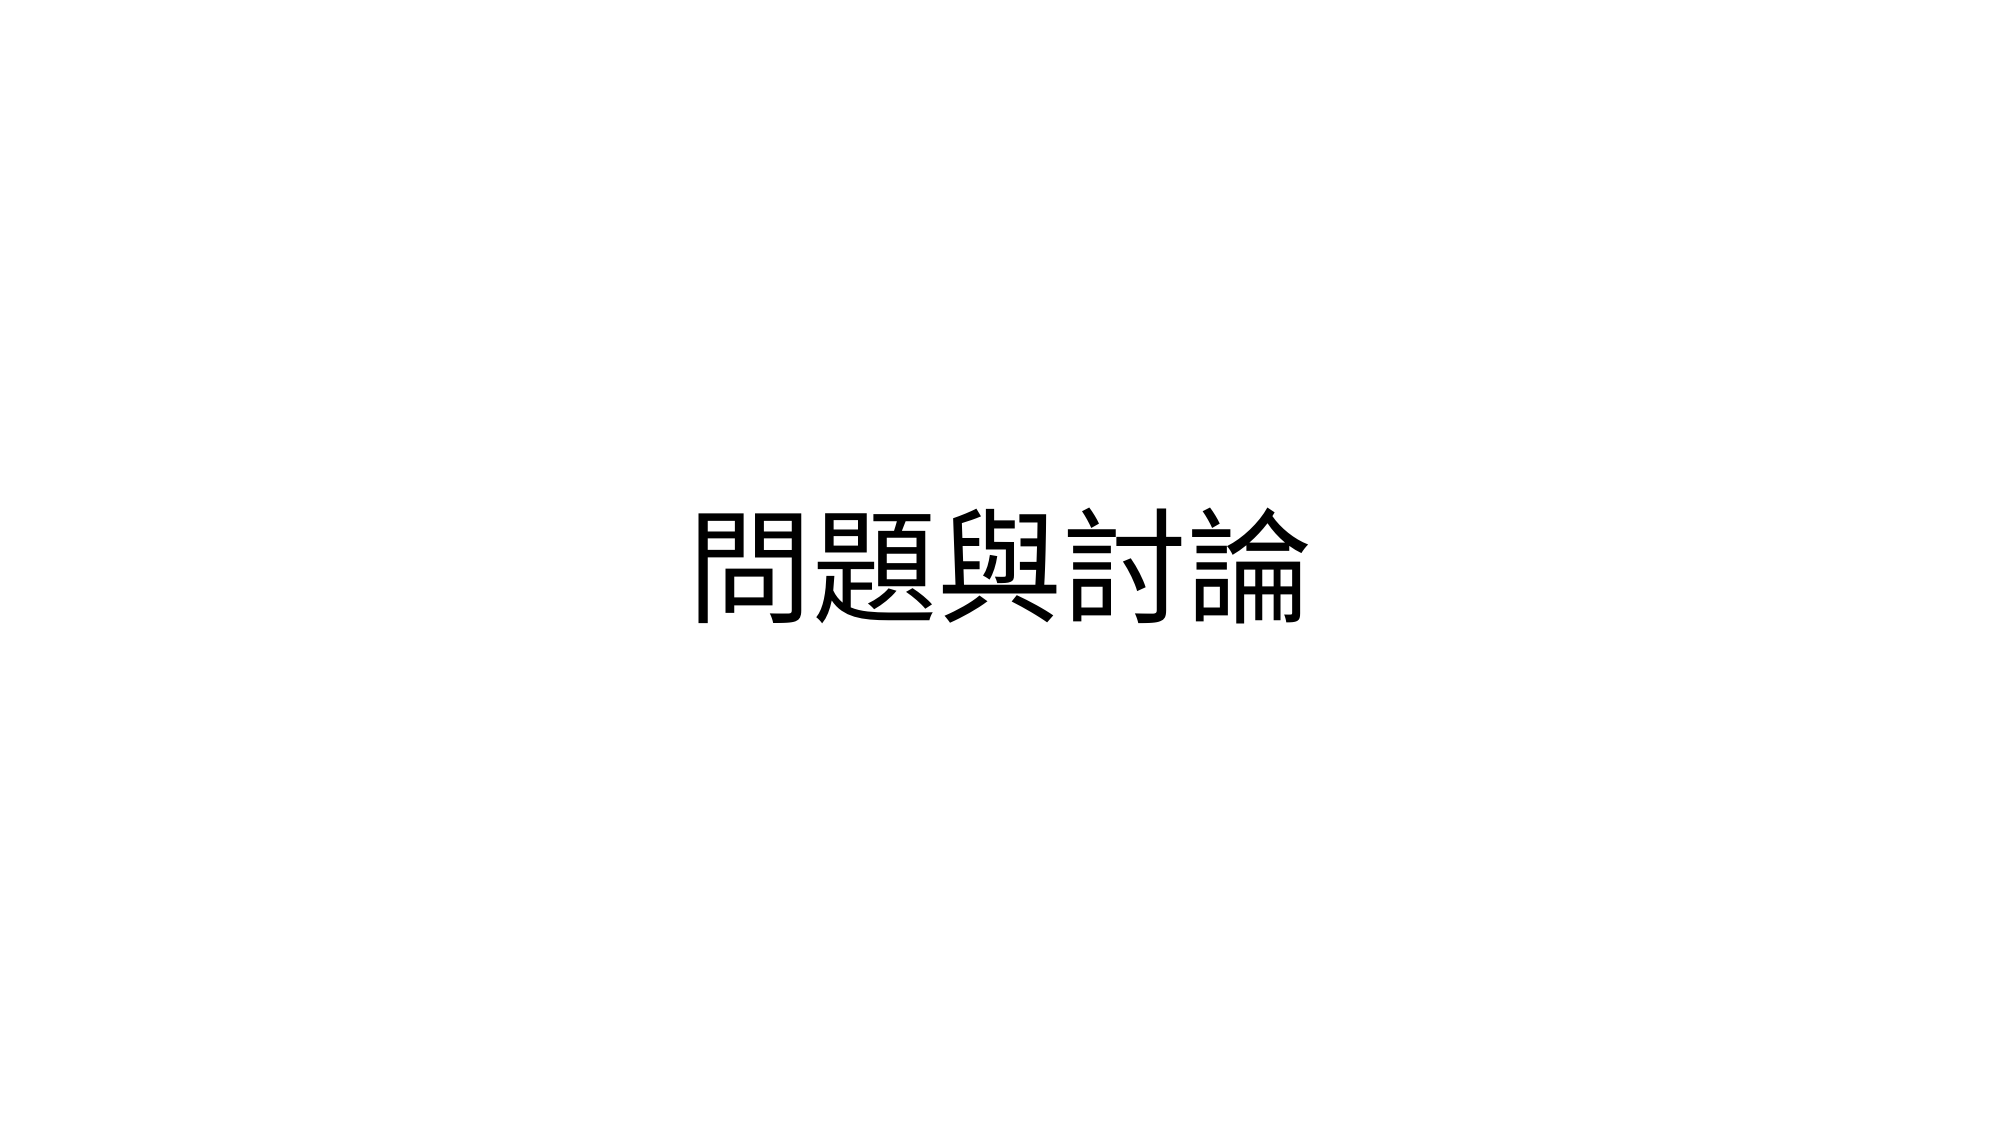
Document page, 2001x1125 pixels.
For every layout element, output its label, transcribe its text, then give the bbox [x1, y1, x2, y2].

title 問題與討論 [249, 476, 1750, 648]
